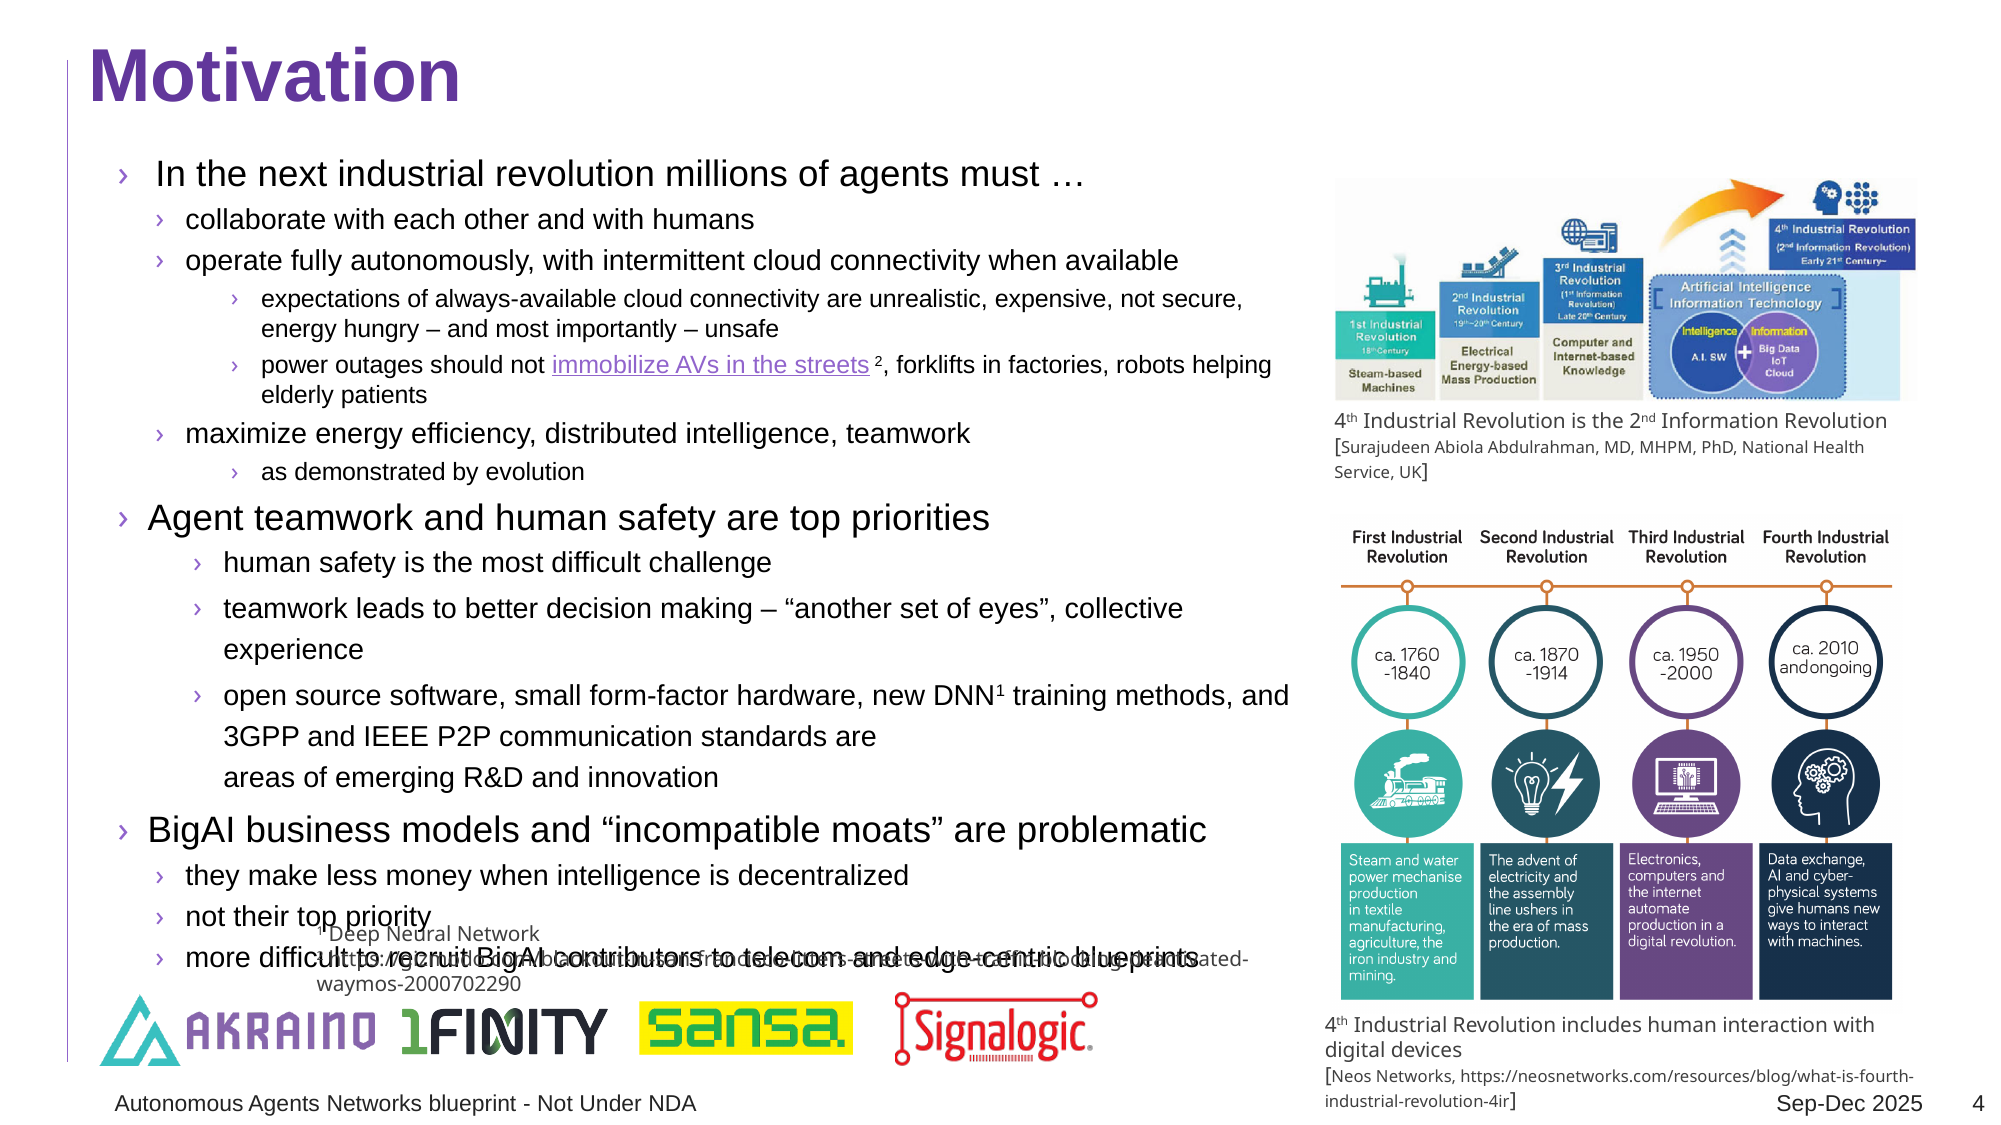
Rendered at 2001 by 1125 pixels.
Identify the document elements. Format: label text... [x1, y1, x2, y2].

text_box 1 Deep Neural Network 2 https://gizmodo.com/blackout-in-san-francisco-litters-streets-with-traffic-blocking-deactivated-waymos-2000702290 [301, 913, 1330, 1003]
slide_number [1727, 1119, 1939, 1125]
picture [639, 1001, 853, 1055]
text_box 4th Industrial Revolution includes human interaction with digital devices [Neos Networks, https://neosnetworks.com/resources/blog/what-is-fourth-industrial-revolution-4ir] [1310, 1003, 1950, 1119]
picture [1330, 514, 1903, 1014]
picture [895, 989, 1098, 1069]
picture [402, 1007, 608, 1055]
footer Autonomous Agents Networks blueprint - Not Under NDA [99, 1080, 740, 1125]
slide_number 4 [1939, 1080, 2000, 1125]
title Motivation [73, 0, 1985, 154]
picture [99, 994, 375, 1066]
picture [1330, 178, 1922, 414]
list In the next industrial revolution millions of agents must … collaborate with each other and with humans operate fully autonomously, with intermittent cloud connectivity when available expectations of always-available cloud connectivity are unrealistic, expensive, not secure, energy hungry – and most importantly – unsafe power outages should not immobilize AVs in the streets 2, forklifts in factories, robots helping elderly patients maximize energy efficiency, distributed intelligence, teamwork as demonstrated by evolution Agent teamwork and human safety are top priorities human safety is the most difficult challenge teamwork leads to better decision making – “another set of eyes”, collective experience open source software, small form-factor hardware, new DNN1 training methods, and 3GPP and IEEE P2P communication standards are areas of emerging R&D and innovation BigAI business models and “incompatible moats” are problematic they make less money when intelligence is decentralized not their top priority more difficult to recruit BigAI contributors to telecom and edge-centric blueprints [102, 142, 1331, 990]
text_box 4th Industrial Revolution is the 2nd Information Revolution [Surajudeen Abiola Abdulrahman, MD, MHPM, PhD, National Health Service, UK] [1319, 400, 1922, 490]
